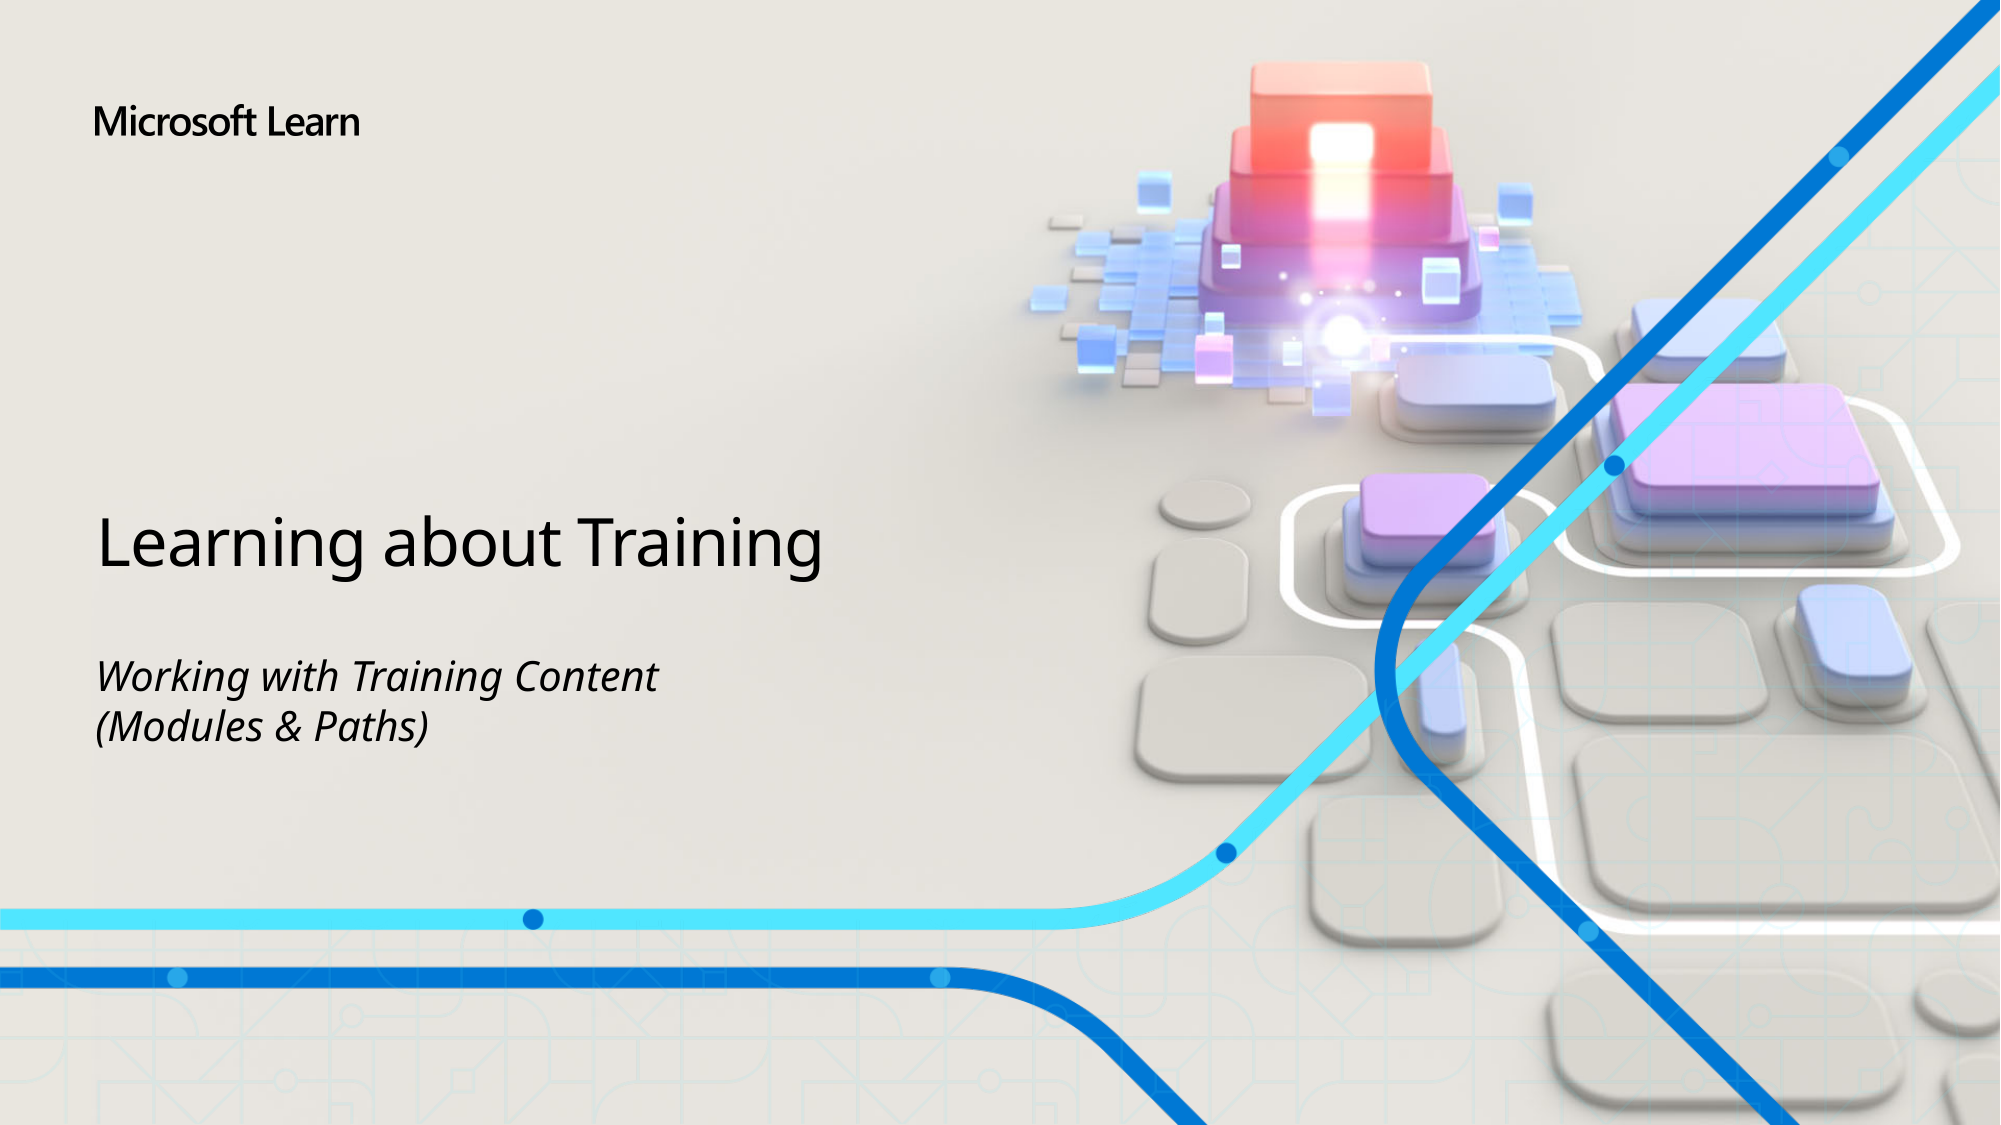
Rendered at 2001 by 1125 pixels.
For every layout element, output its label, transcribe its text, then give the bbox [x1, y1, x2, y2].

list Working with Training Content (Modules & Paths) [95, 650, 957, 701]
title Learning about Training [96, 397, 959, 580]
picture [0, 0, 2000, 1125]
